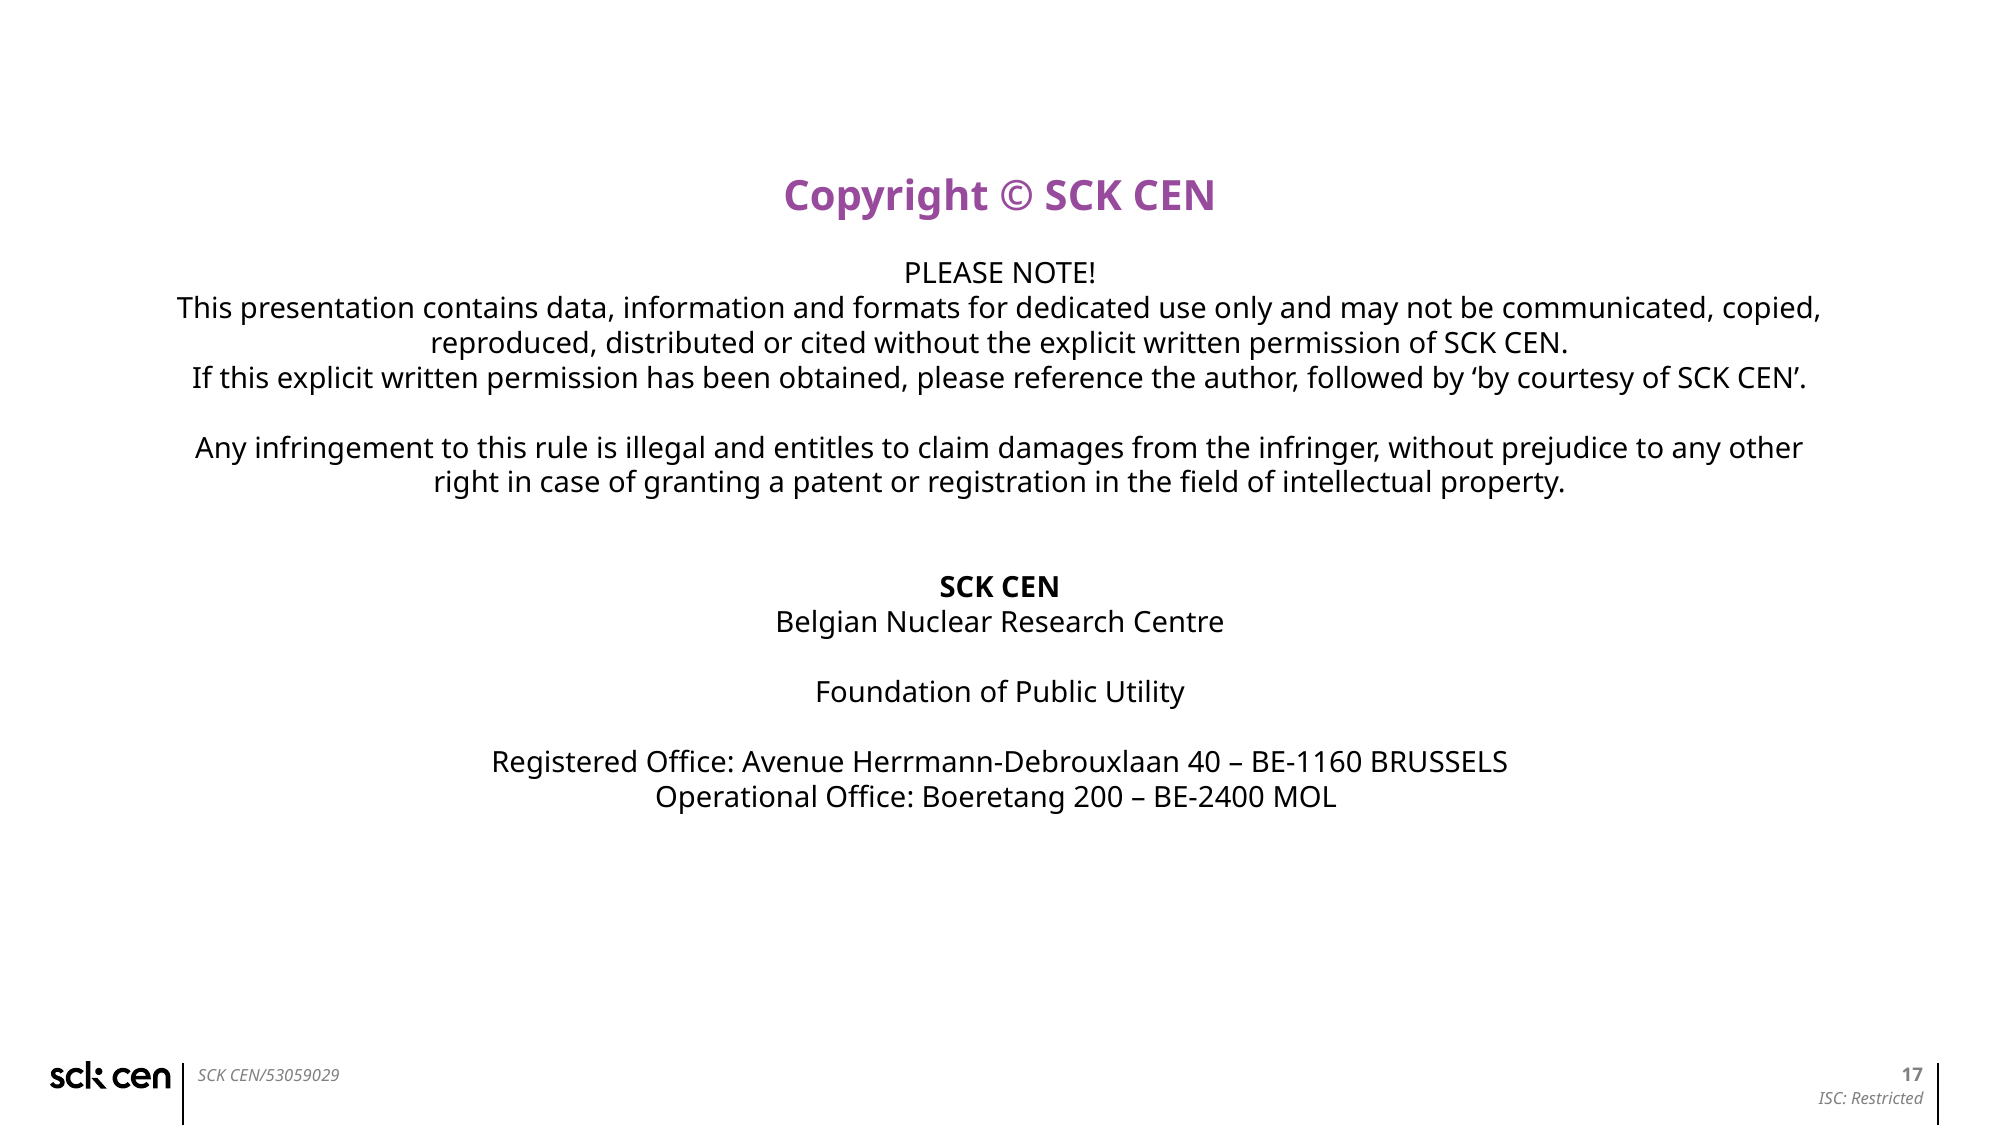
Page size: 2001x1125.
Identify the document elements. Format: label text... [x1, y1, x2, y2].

slide_number 17 [1473, 1062, 1924, 1087]
text_box Copyright © SCK CEN PLEASE NOTE! This presentation contains data, information and formats for dedicated use only and may not be communicated, copied, reproduced, distributed or cited without the explicit written permission of SCK CEN. If this explicit written permission has been obtained, please reference the author, followed by ‘by courtesy of SCK CEN’. Any infringement to this rule is illegal and entitles to claim damages from the infringer, without prejudice to any other right in case of granting a patent or registration in the field of intellectual property. SCK CEN Belgian Nuclear Research Centre Foundation of Public Utility Registered Office: Avenue Herrmann-Debrouxlaan 40 – BE-1160 BRUSSELS Operational Office: Boeretang 200 – BE-2400 MOL [156, 161, 1844, 821]
